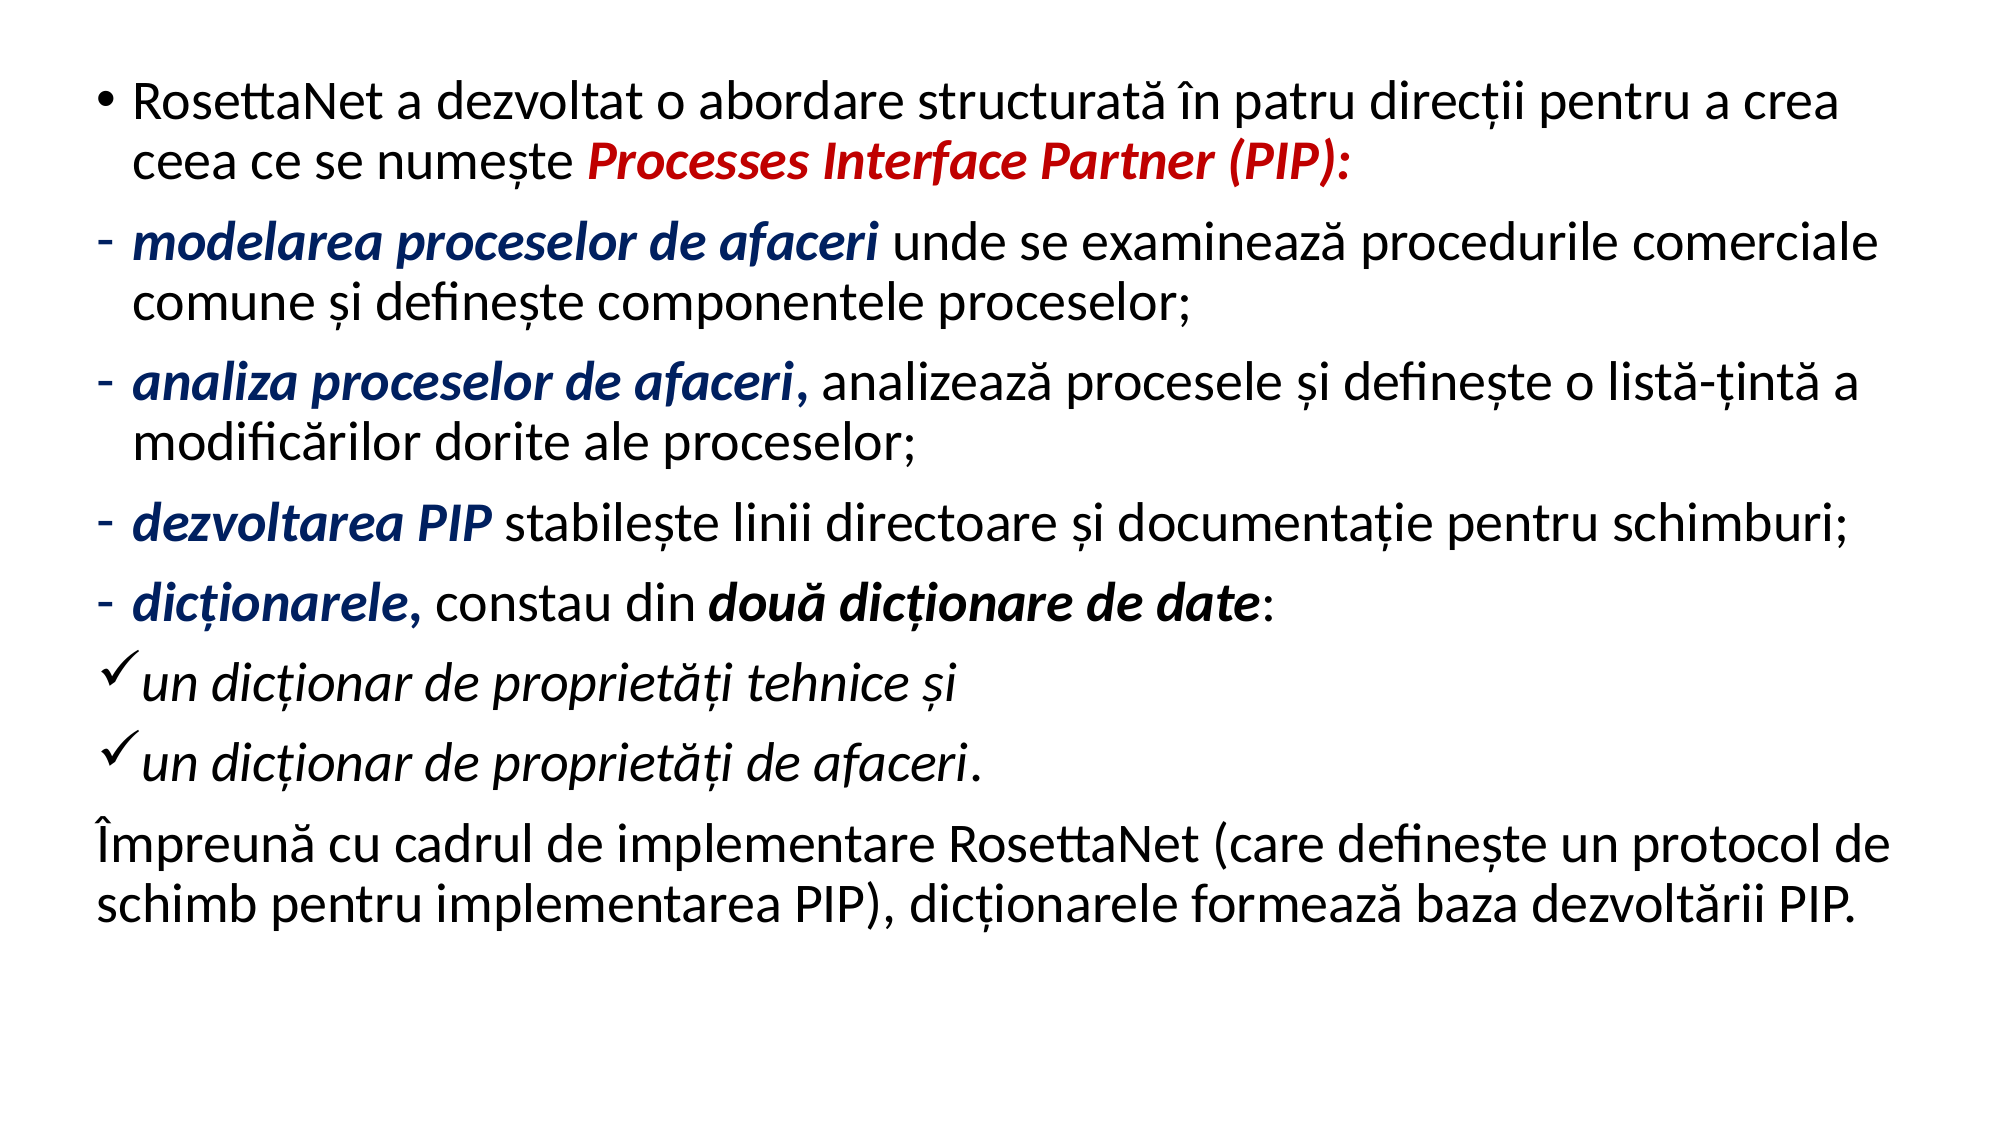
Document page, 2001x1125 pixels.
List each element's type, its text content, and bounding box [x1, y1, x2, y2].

list RosettaNet a dezvoltat o abordare structurată în patru direcţii pentru a crea ceea ce se numeşte Processes Interface Partner (PIP): modelarea proceselor de afaceri unde se examinează procedurile comerciale comune şi defineşte componentele proceselor; analiza proceselor de afaceri, analizează procesele şi defineşte o listă-ţintă a modificărilor dorite ale proceselor; dezvoltarea PIP stabileşte linii directoare şi documentaţie pentru schimburi; dicţionarele, constau din două dicţionare de date: un dicţionar de proprietăţi tehnice şi un dicţionar de proprietăţi de afaceri. Împreună cu cadrul de implementare RosettaNet (care defineşte un protocol de schimb pentru implementarea PIP), dicţionarele formează baza dezvoltării PIP. [81, 63, 1957, 1014]
